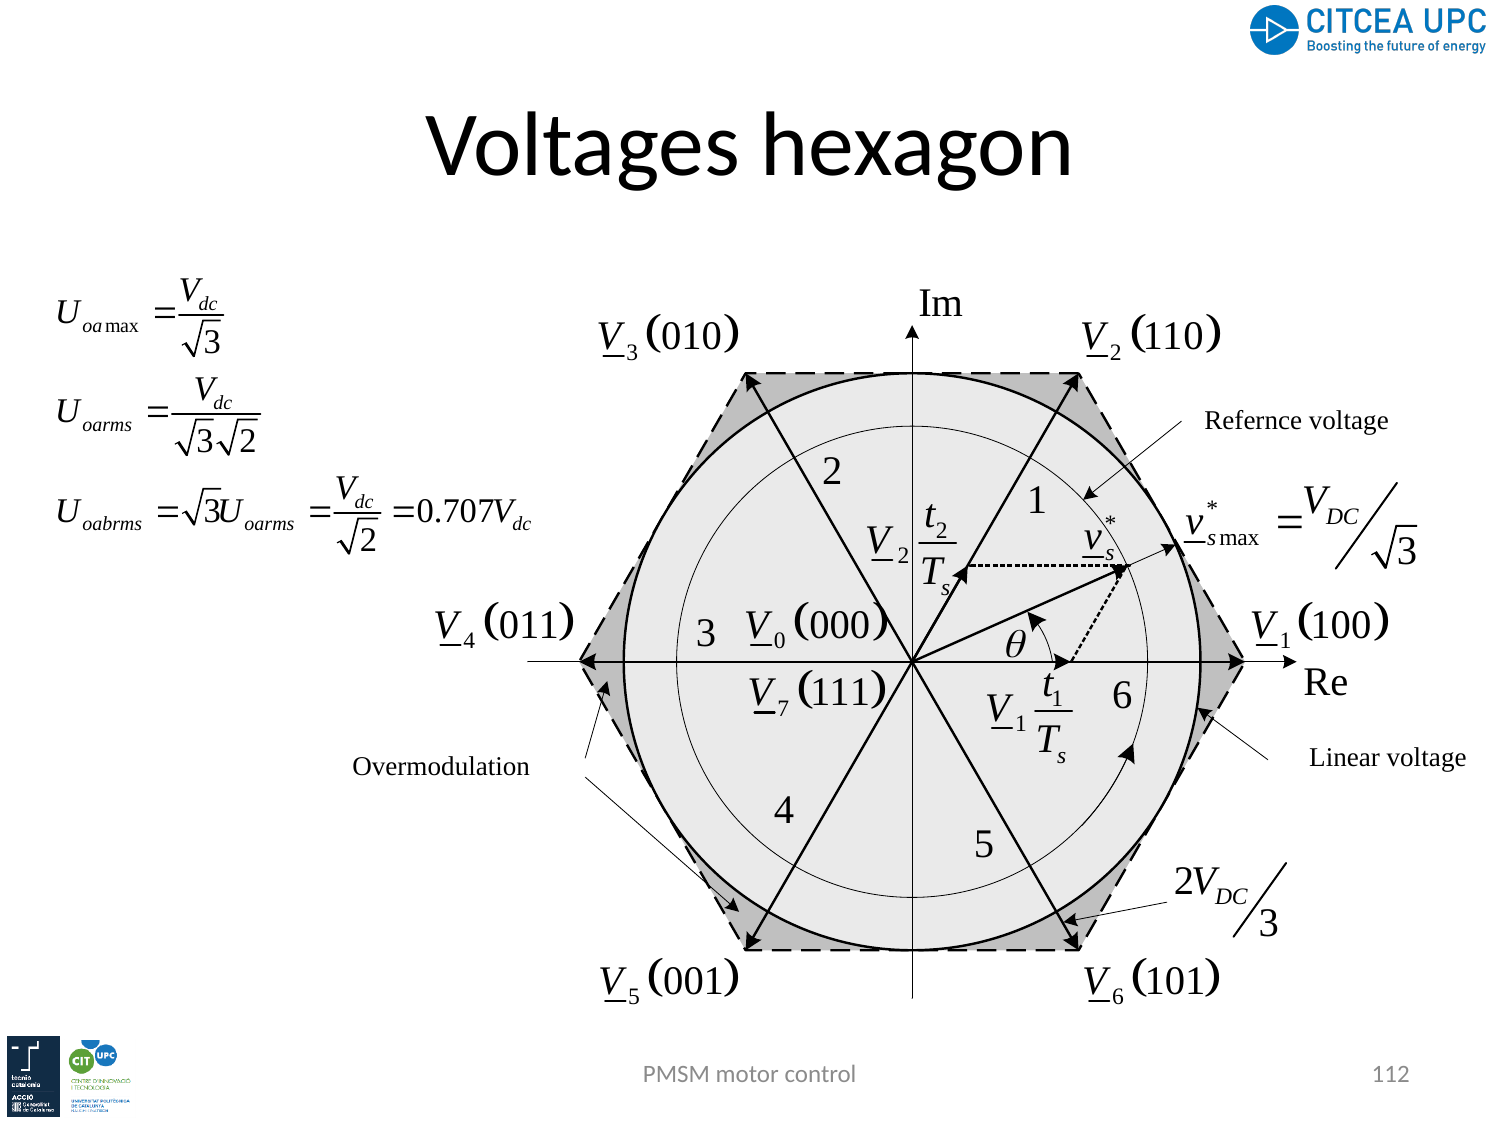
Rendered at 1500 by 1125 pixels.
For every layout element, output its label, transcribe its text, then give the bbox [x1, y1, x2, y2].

picture [5, 1034, 61, 1118]
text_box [52, 266, 538, 562]
picture [64, 1039, 136, 1118]
picture [1250, 5, 1497, 60]
title Voltages hexagon [75, 45, 1425, 233]
footer PMSM motor control [512, 1042, 988, 1103]
slide_number 112 [1074, 1042, 1425, 1103]
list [348, 278, 1471, 1023]
